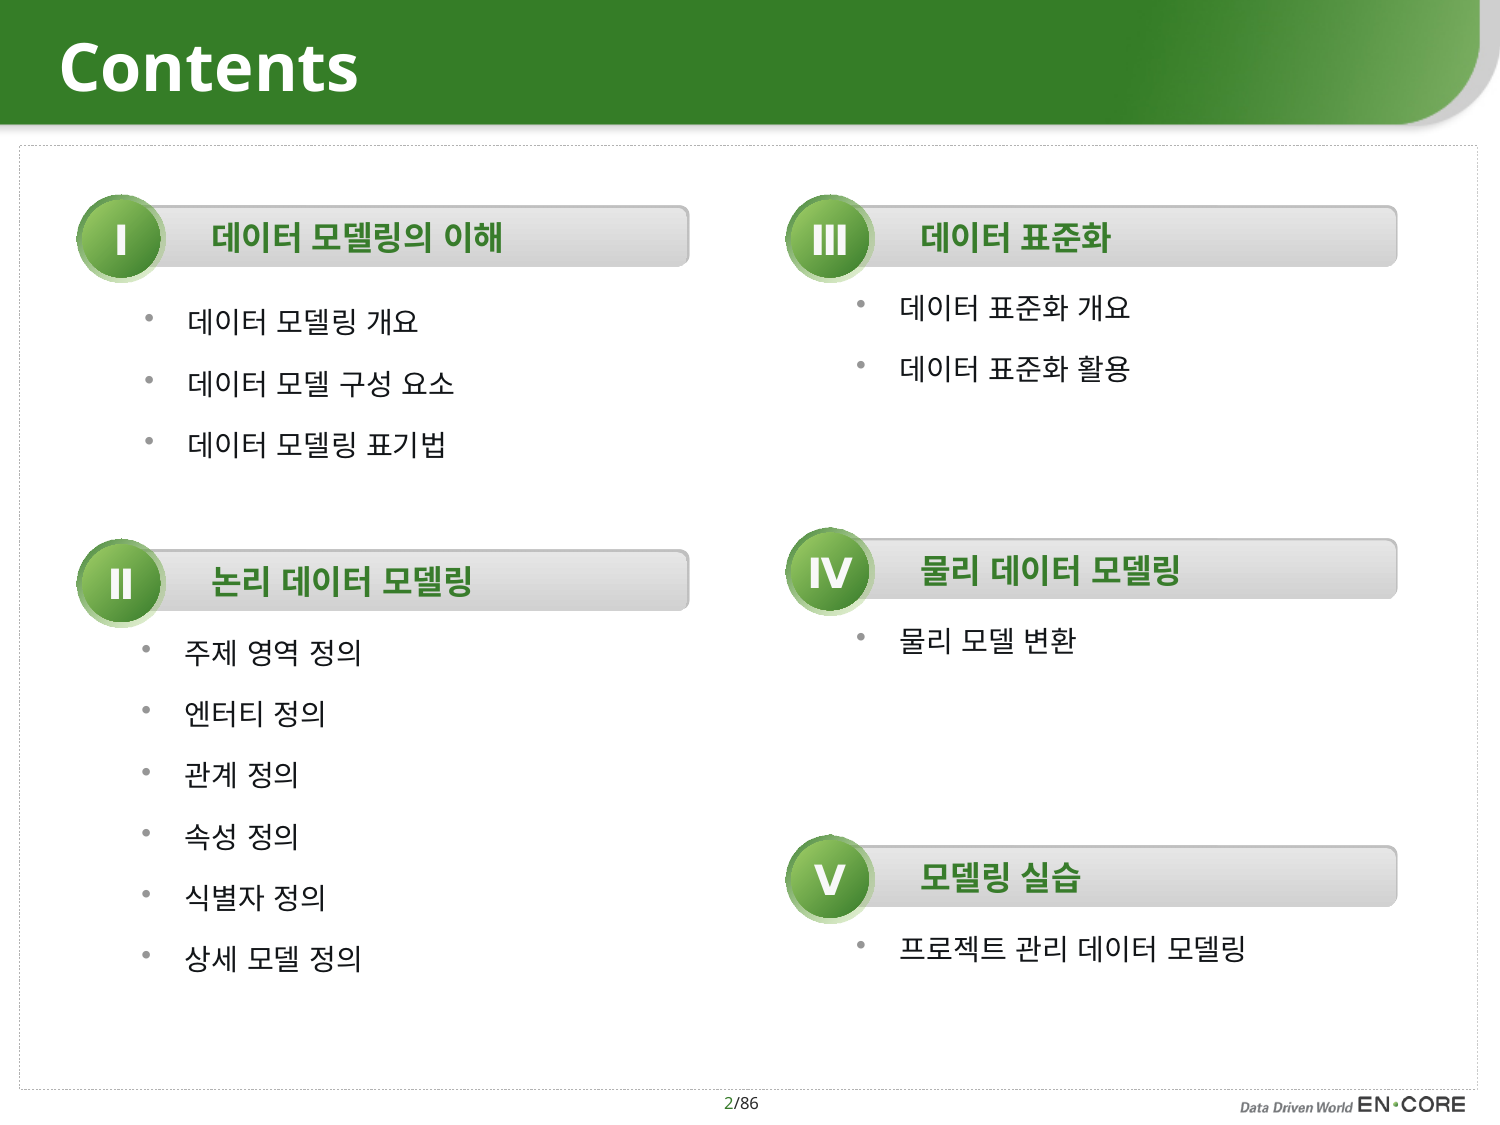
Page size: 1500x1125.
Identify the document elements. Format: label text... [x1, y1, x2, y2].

text_box 모델링 실습 [879, 847, 1396, 908]
text_box 주제 영역 정의 엔터티 정의 관계 정의 속성 정의 식별자 정의 상세 모델 정의 [126, 619, 464, 890]
text_box 데이터 표준화 개요 데이터 표준화 활용 [841, 274, 1314, 538]
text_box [785, 194, 875, 284]
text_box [76, 538, 166, 628]
text_box 논리 데이터 모델링 [169, 552, 687, 612]
text_box 프로젝트 관리 데이터 모델링 [841, 914, 1384, 1050]
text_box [785, 526, 875, 616]
text_box 데이터 모델링 개요 데이터 모델 구성 요소 데이터 모델링 표기법 [129, 288, 668, 421]
text_box 물리 모델 변환 [841, 607, 1384, 743]
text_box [76, 194, 166, 284]
picture [0, 0, 1500, 1125]
text_box 데이터 모델링의 이해 [169, 207, 687, 267]
text_box 물리 데이터 모델링 [879, 540, 1396, 600]
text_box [785, 834, 875, 924]
text_box 데이터 표준화 [879, 207, 1396, 267]
text_box Contents [43, 35, 941, 94]
